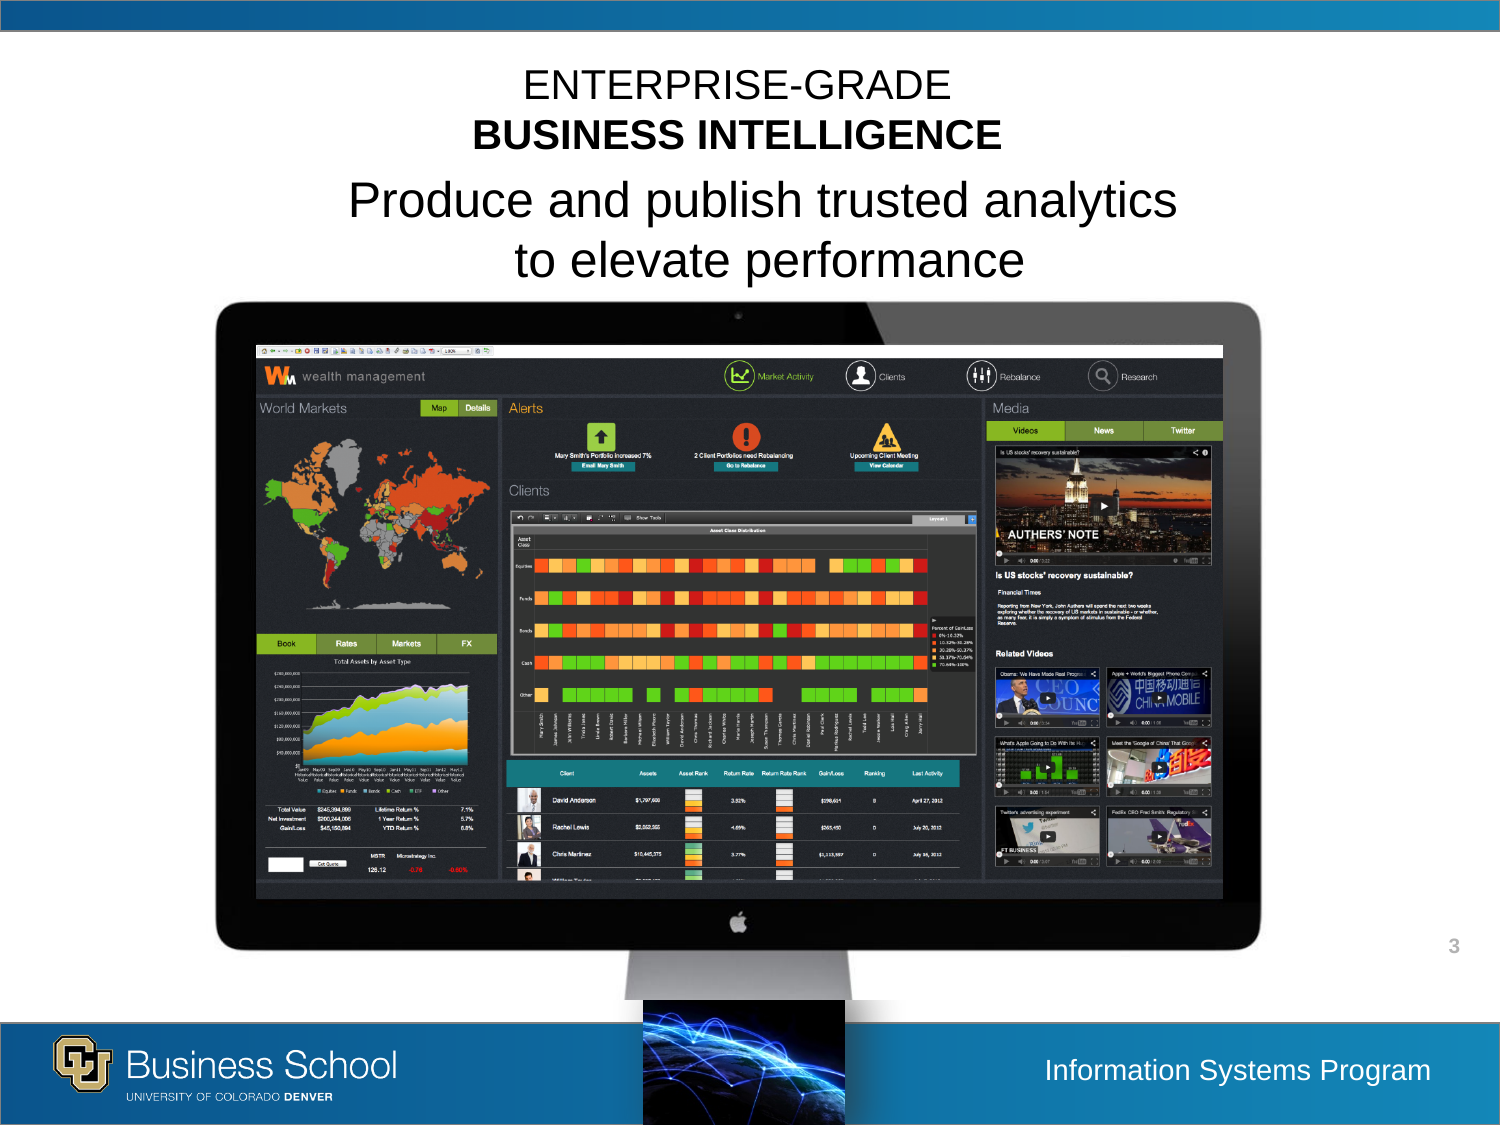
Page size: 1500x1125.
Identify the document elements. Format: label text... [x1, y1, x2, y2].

picture [53, 1034, 396, 1101]
text_box Produce and publish trusted analytics to elevate performance [256, 160, 1270, 295]
picture [643, 1000, 845, 1125]
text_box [205, 296, 1270, 1000]
title ENTERPRISE-GRADE BUSINESS INTELLIGENCE [49, 49, 1426, 163]
